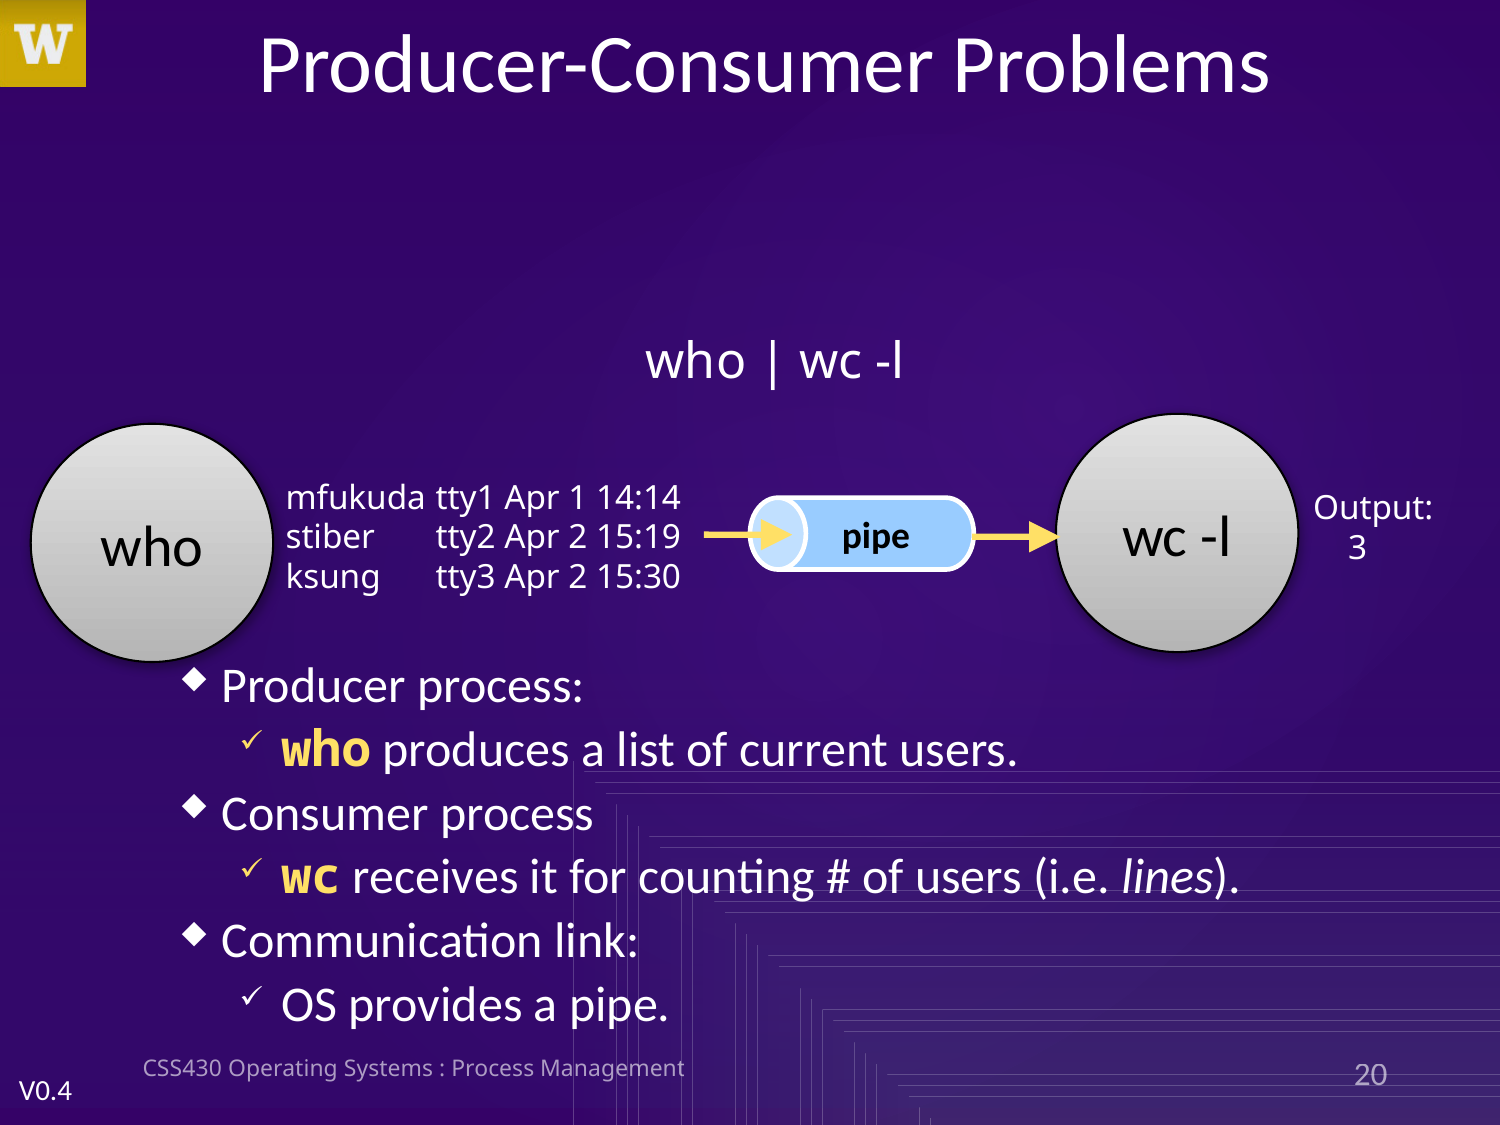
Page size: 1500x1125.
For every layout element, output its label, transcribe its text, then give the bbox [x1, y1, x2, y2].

text_box pipe [749, 497, 974, 570]
text_box wc -l [1054, 412, 1298, 654]
text_box who | wc -l [631, 321, 920, 396]
slide_number 20 [1235, 1040, 1403, 1100]
footer CSS430 Operating Systems : Process Management [127, 1039, 885, 1100]
text_box Output: 3 [1298, 479, 1449, 574]
picture [0, 0, 86, 87]
text_box who [29, 422, 270, 664]
text_box [703, 524, 793, 546]
text_box [972, 526, 1061, 548]
title Producer-Consumer Problems [127, 0, 1403, 119]
text_box Producer process: who produces a list of current users. Consumer process wc receives it for counting # of users (i.e. lines). Communication link: OS provides a pipe. [161, 652, 1403, 1040]
text_box mfukuda tty1 Apr 1 14:14 stiber tty2 Apr 2 15:19 ksung tty3 Apr 2 15:30 [270, 468, 696, 603]
